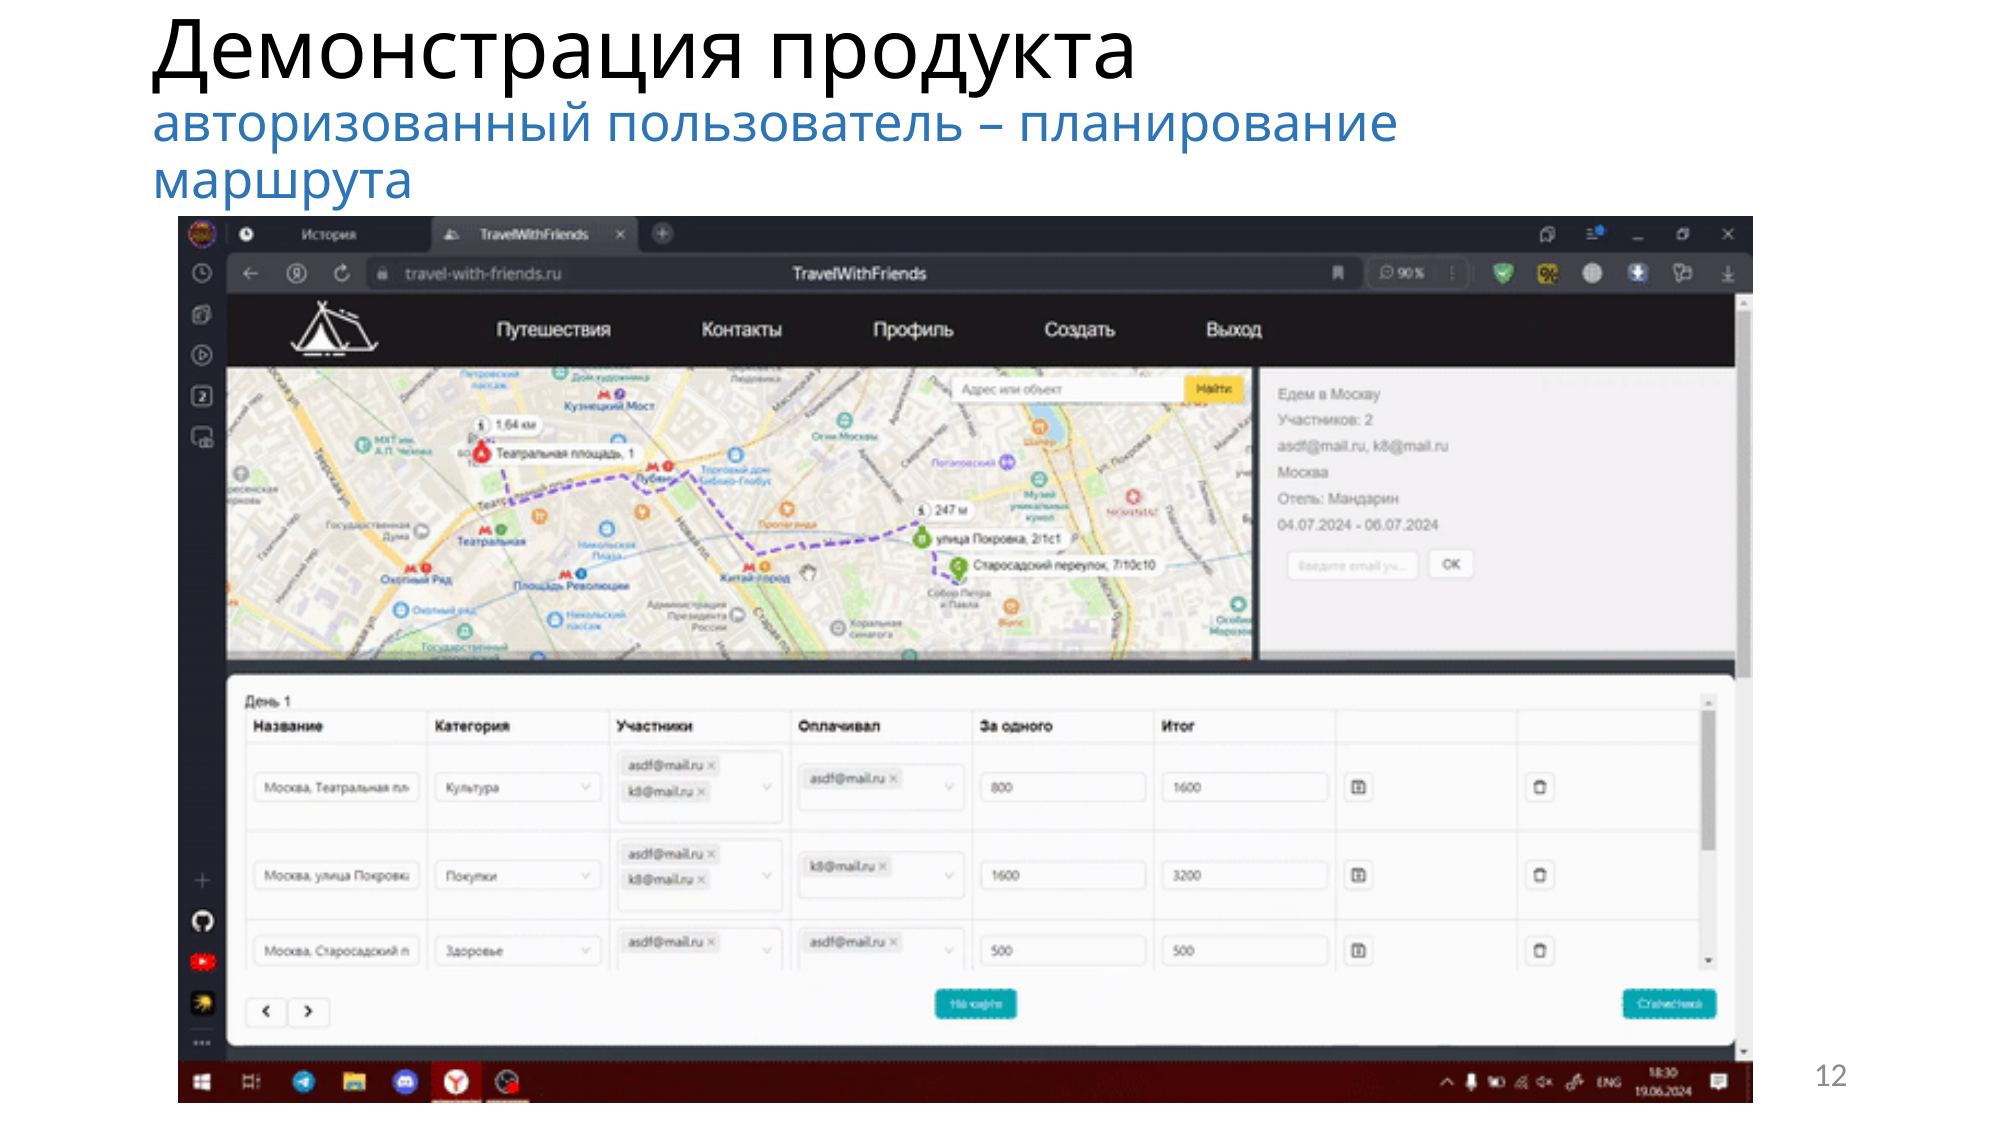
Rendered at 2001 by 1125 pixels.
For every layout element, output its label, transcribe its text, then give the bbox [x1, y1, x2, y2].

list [177, 216, 1753, 1103]
text_box Демонстрация продукта авторизованный пользователь – планирование маршрута [137, 0, 1622, 218]
slide_number 12 [1753, 1042, 1863, 1103]
